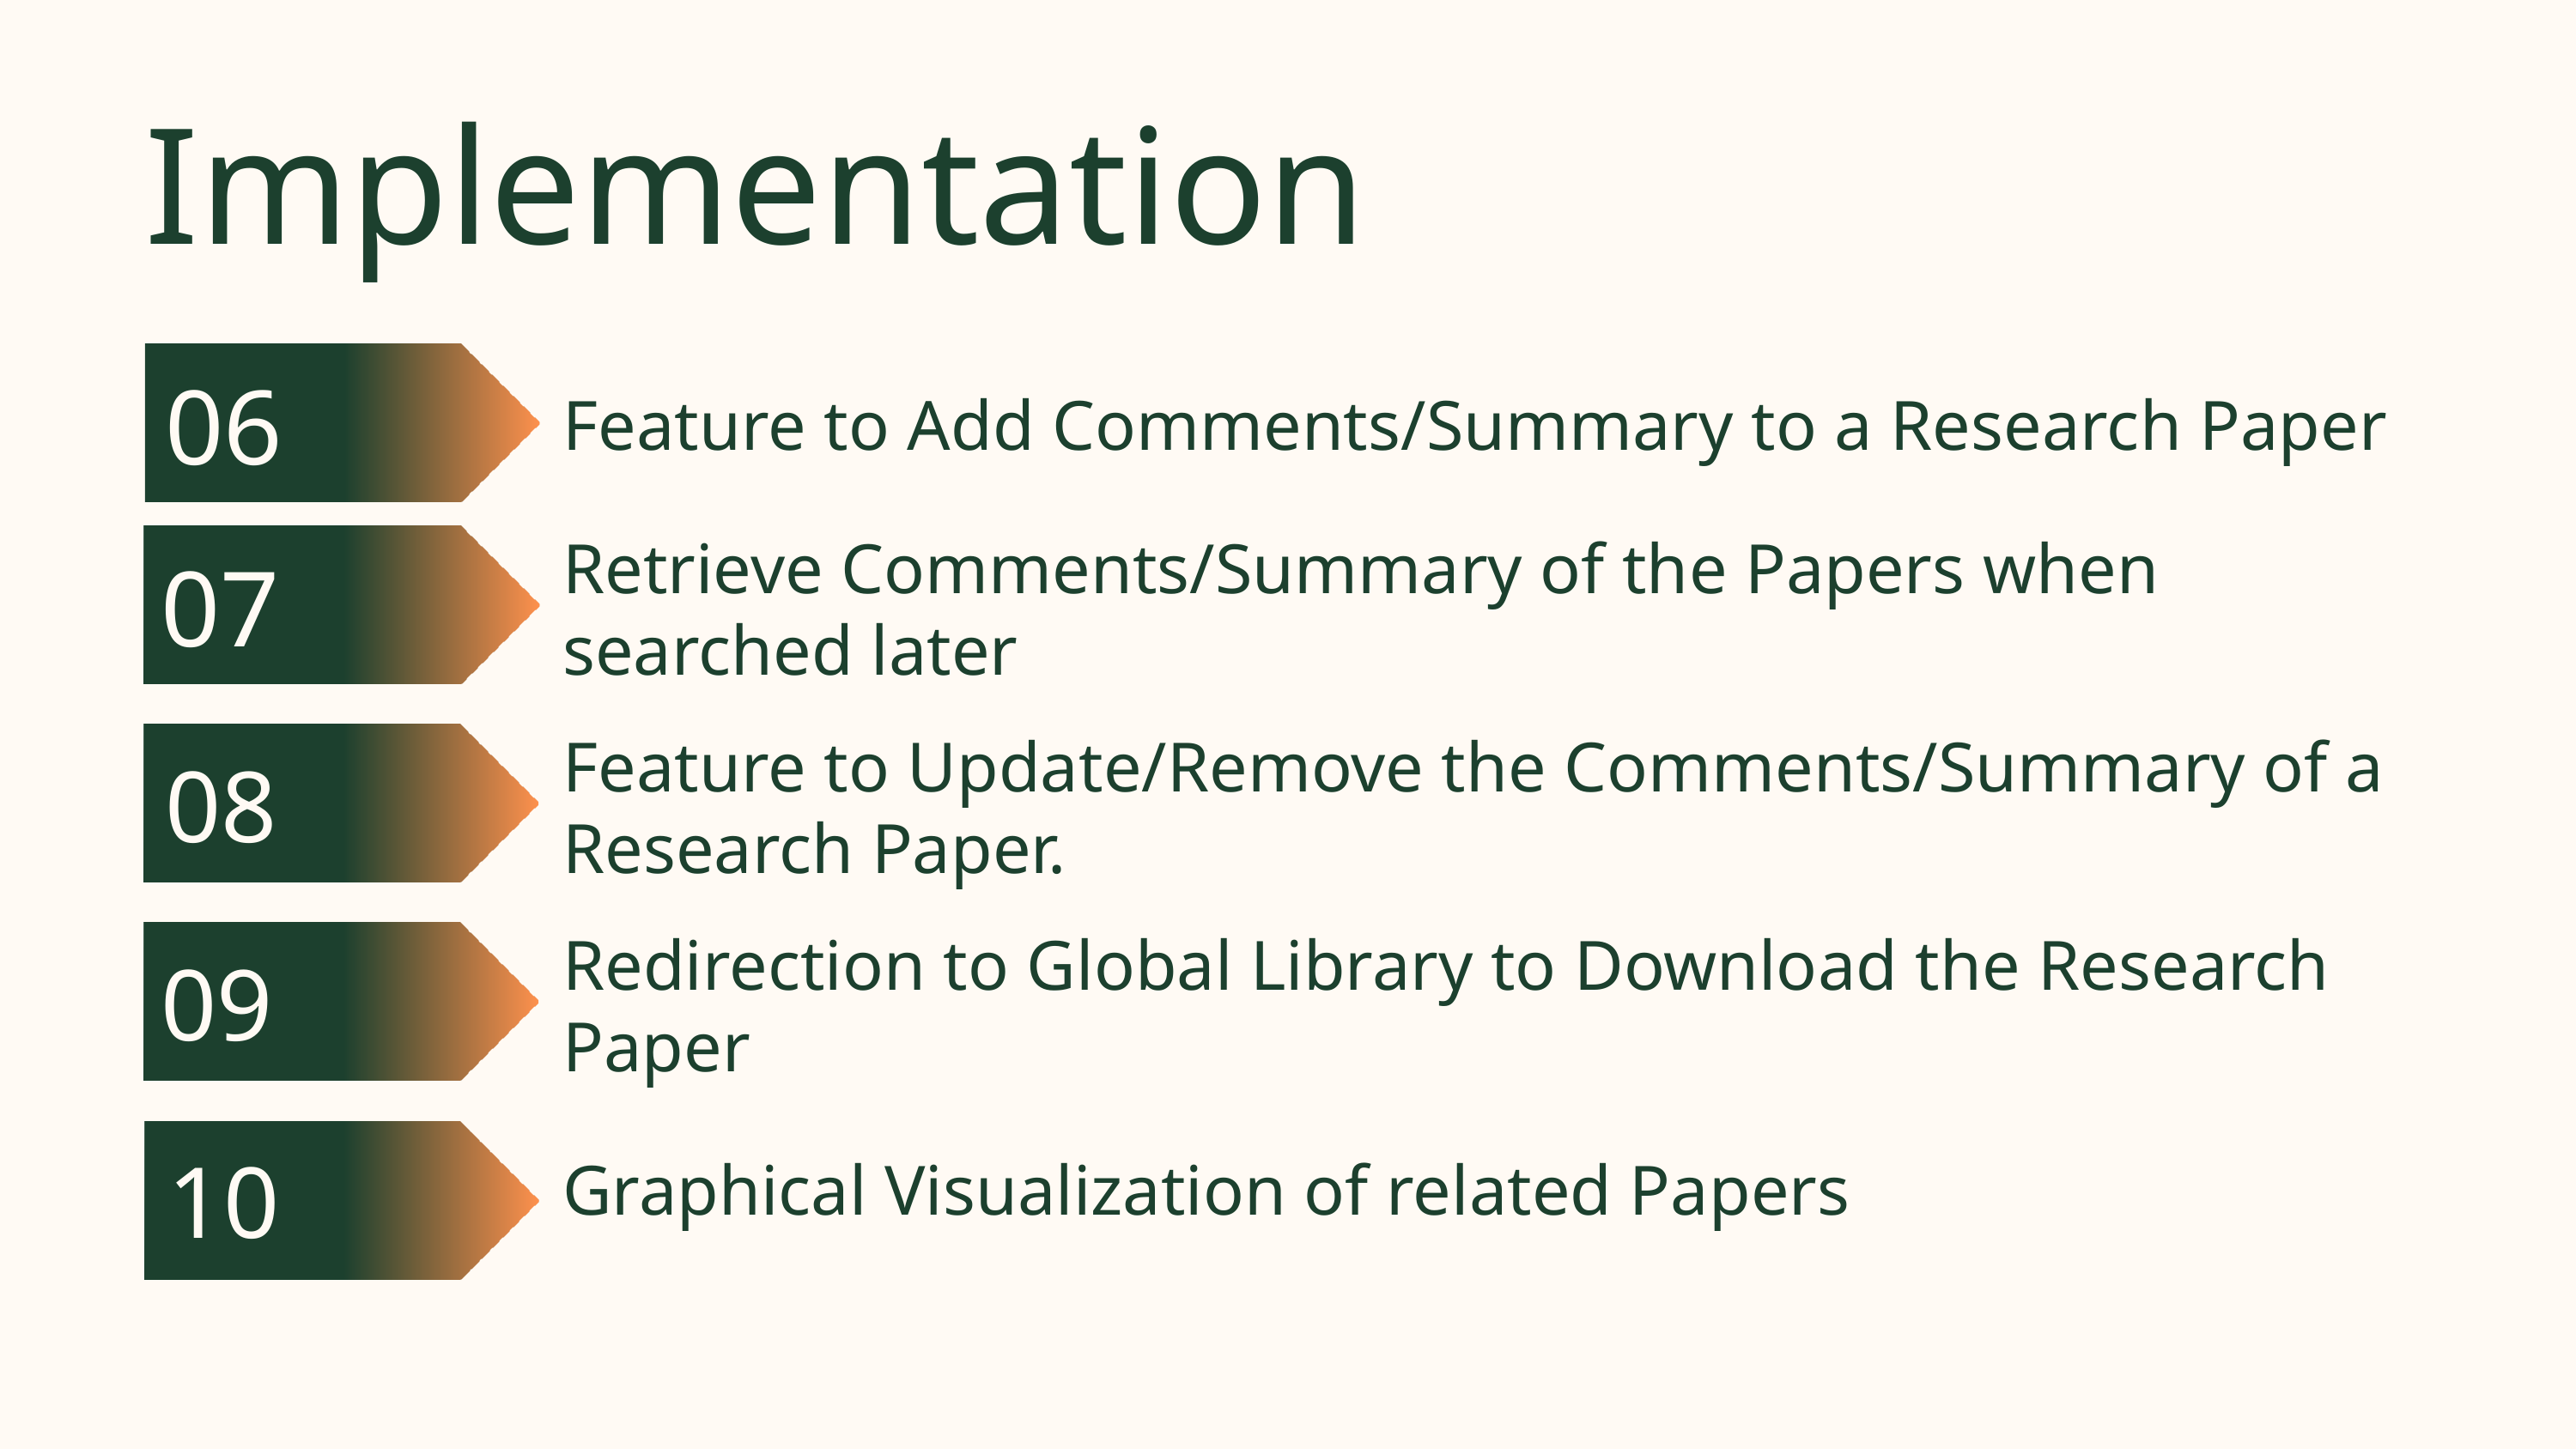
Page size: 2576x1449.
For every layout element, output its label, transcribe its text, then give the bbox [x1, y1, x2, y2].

text_box Graphical Visualization of related Papers [562, 1146, 2432, 1310]
text_box Redirection to Global Library to Download the Research Paper [562, 922, 2432, 1146]
text_box Implementation [144, 82, 1638, 470]
text_box [143, 525, 540, 684]
text_box 06 [165, 361, 330, 485]
text_box 09 [161, 942, 337, 1060]
text_box [143, 922, 539, 1081]
text_box Retrieve Comments/Summary of the Papers when searched later [562, 545, 2432, 689]
text_box 10 [167, 1140, 344, 1258]
text_box Feature to Add Comments/Summary to a Research Paper [562, 382, 2432, 545]
text_box 08 [165, 744, 342, 863]
text_box Feature to Update/Remove the Comments/Summary of a Research Paper. [562, 724, 2432, 922]
text_box [144, 470, 540, 502]
text_box [143, 724, 539, 882]
text_box [144, 1121, 539, 1280]
text_box 07 [161, 543, 344, 668]
